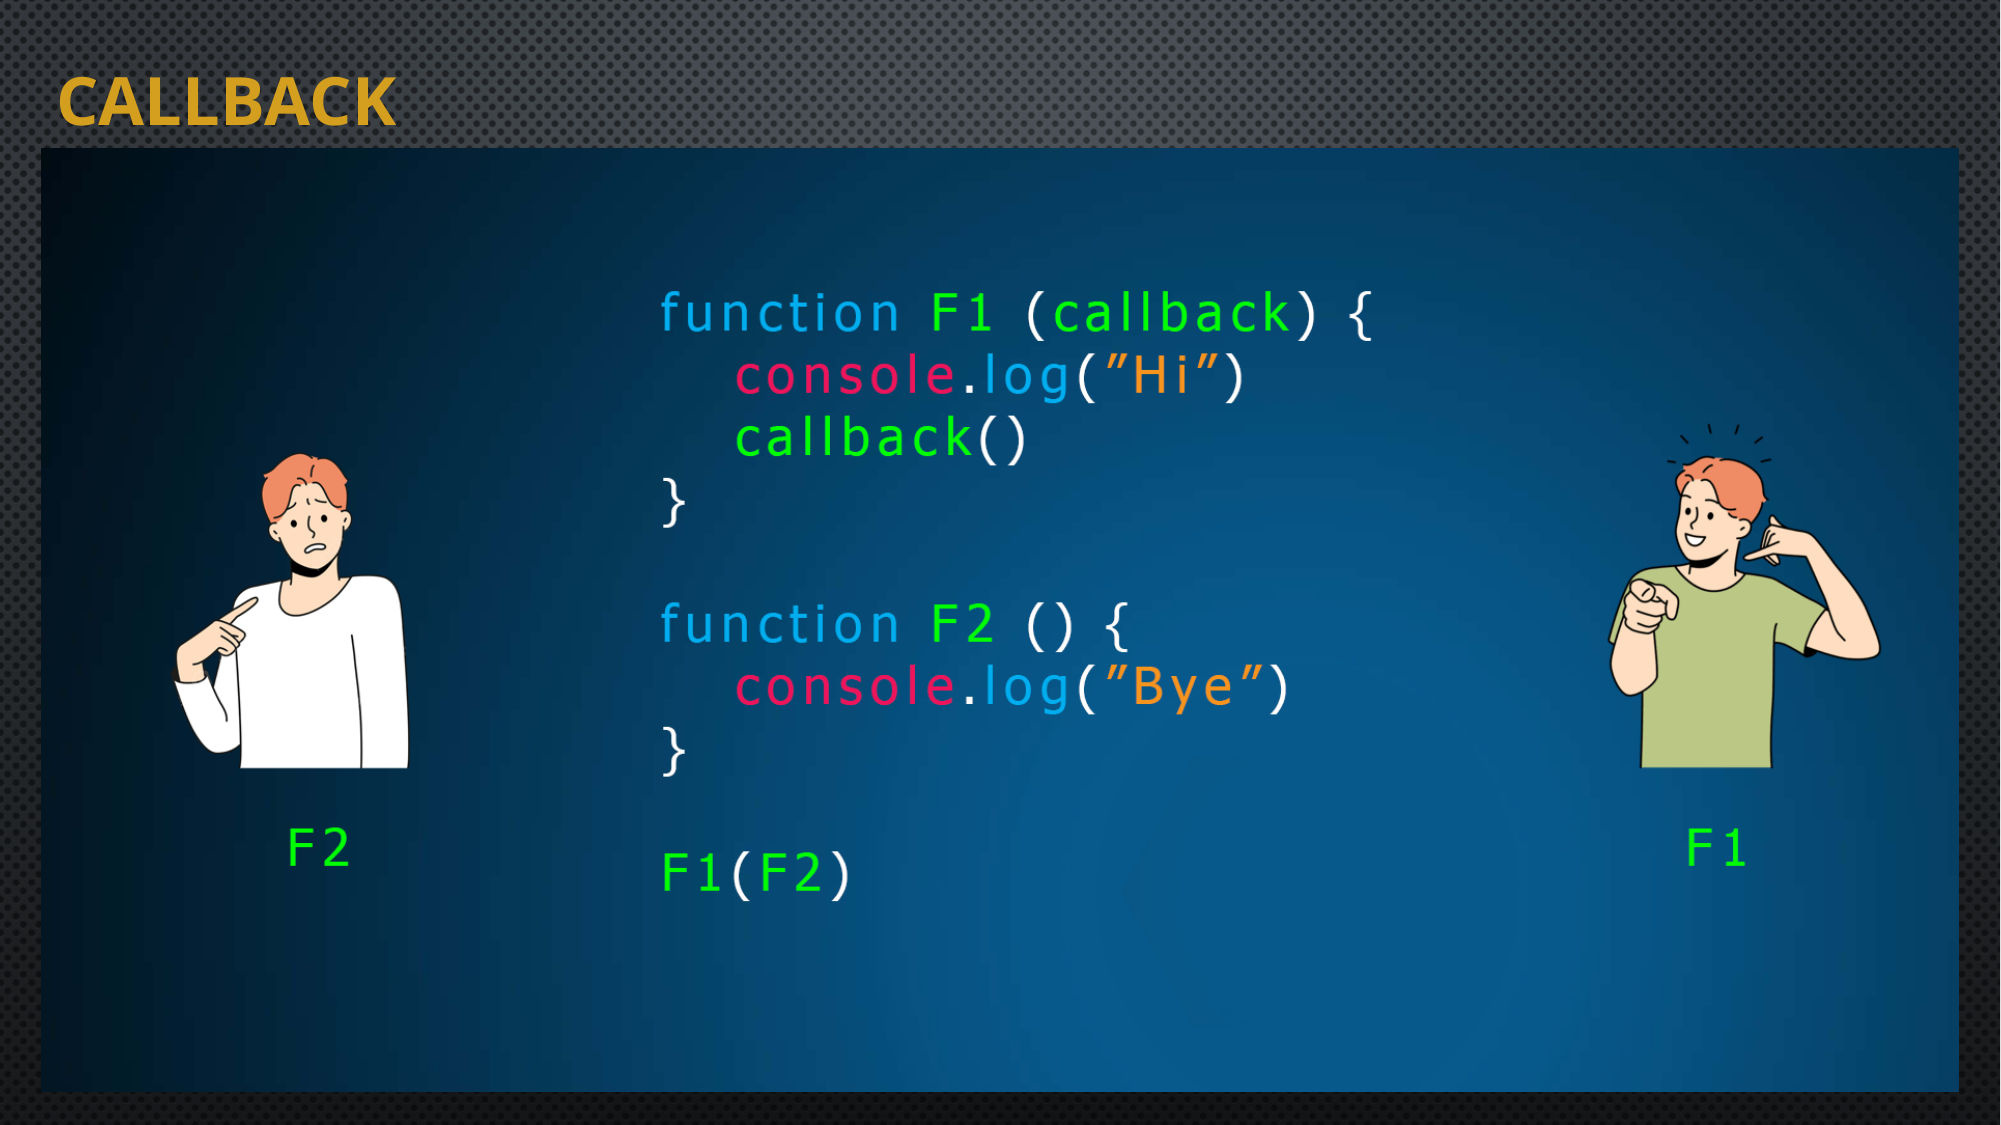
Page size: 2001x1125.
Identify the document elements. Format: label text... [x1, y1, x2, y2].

title CALLBACK [41, 48, 1959, 146]
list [40, 148, 1959, 1092]
picture [0, 0, 2001, 1125]
